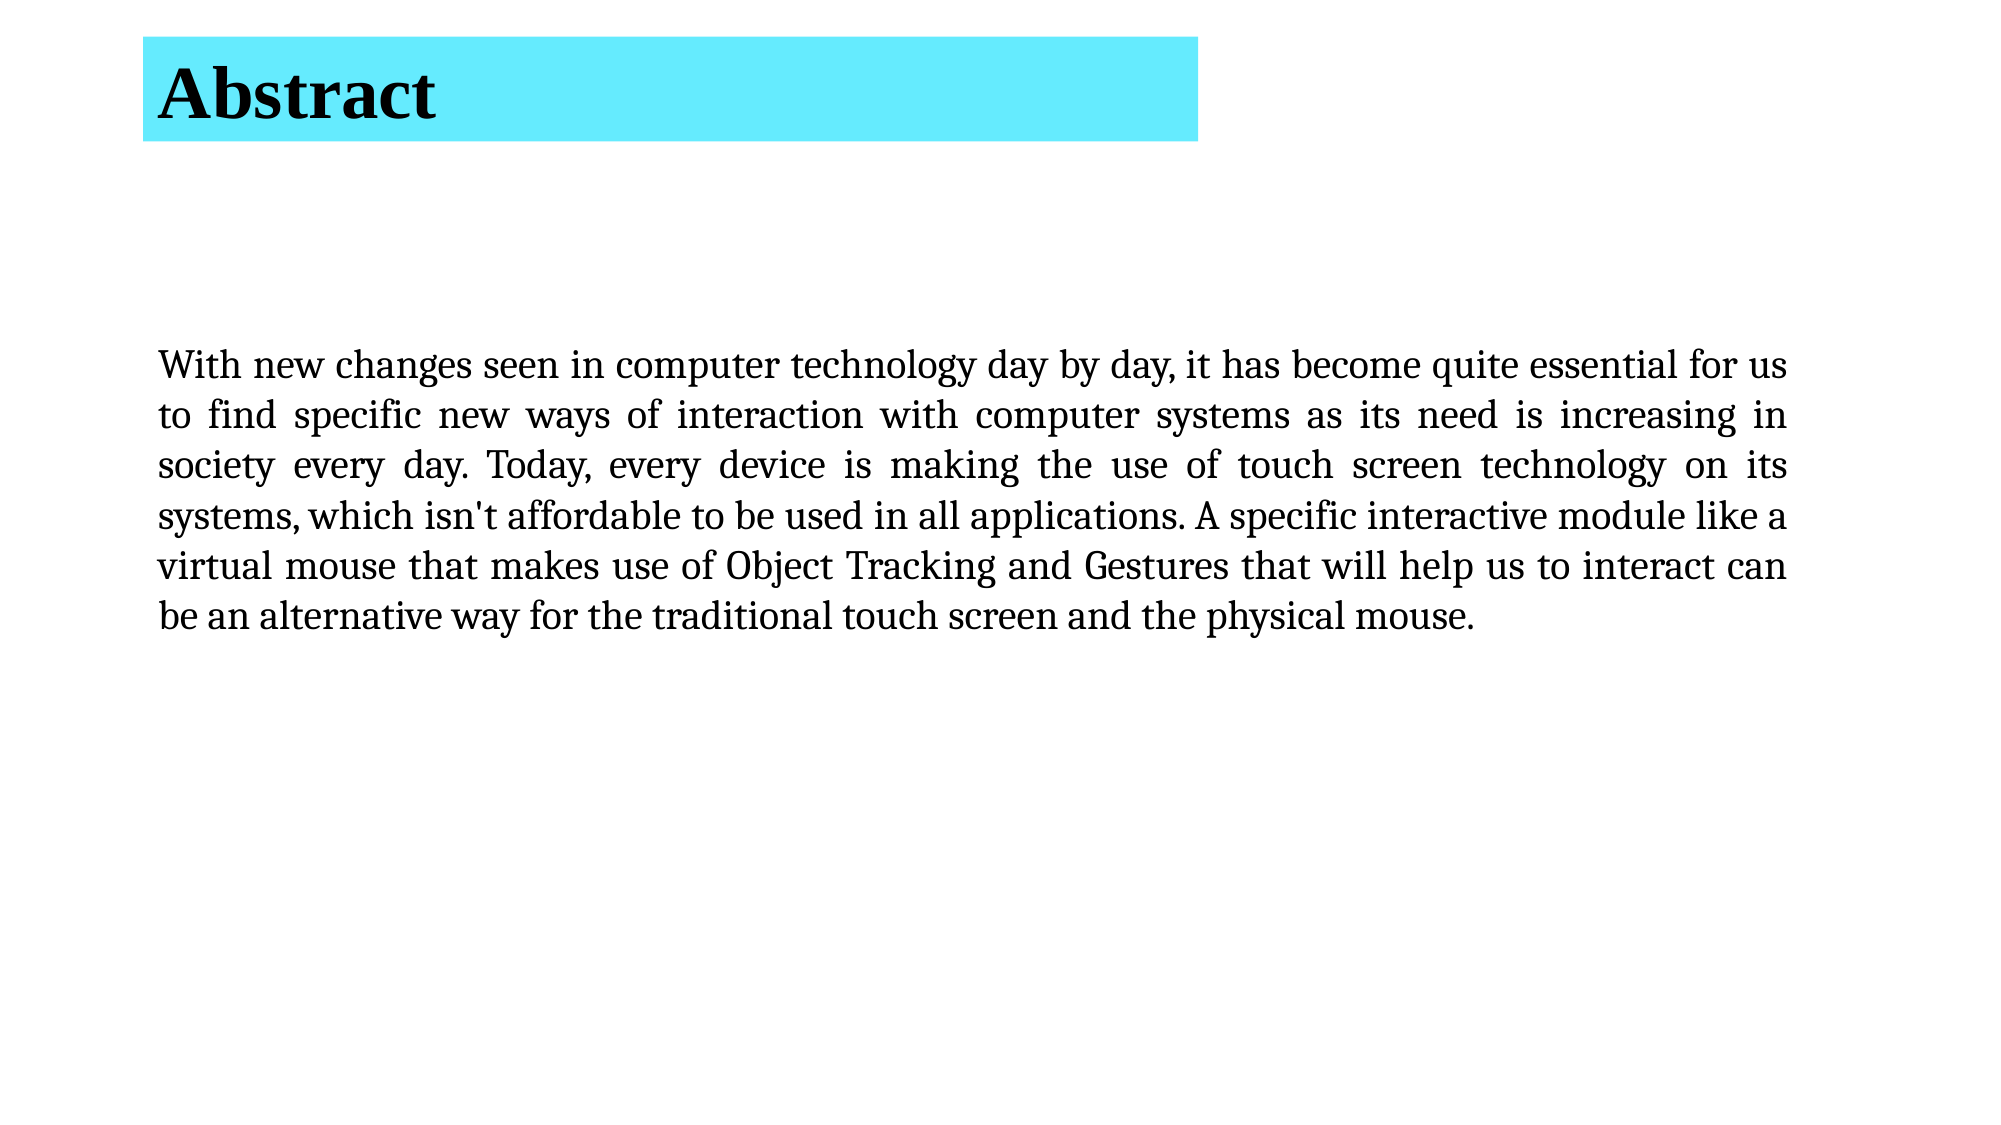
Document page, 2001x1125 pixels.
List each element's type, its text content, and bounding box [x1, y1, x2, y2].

text_box Abstract [143, 36, 1199, 142]
text_box With new changes seen in computer technology day by day, it has become quite essential for us to find specific new ways of interaction with computer systems as its need is increasing in society every day. Today, every device is making the use of touch screen technology on its systems, which isn't affordable to be used in all applications. A specific interactive module like a virtual mouse that makes use of Object Tracking and Gestures that will help us to interact can be an alternative way for the traditional touch screen and the physical mouse. [143, 329, 1803, 645]
